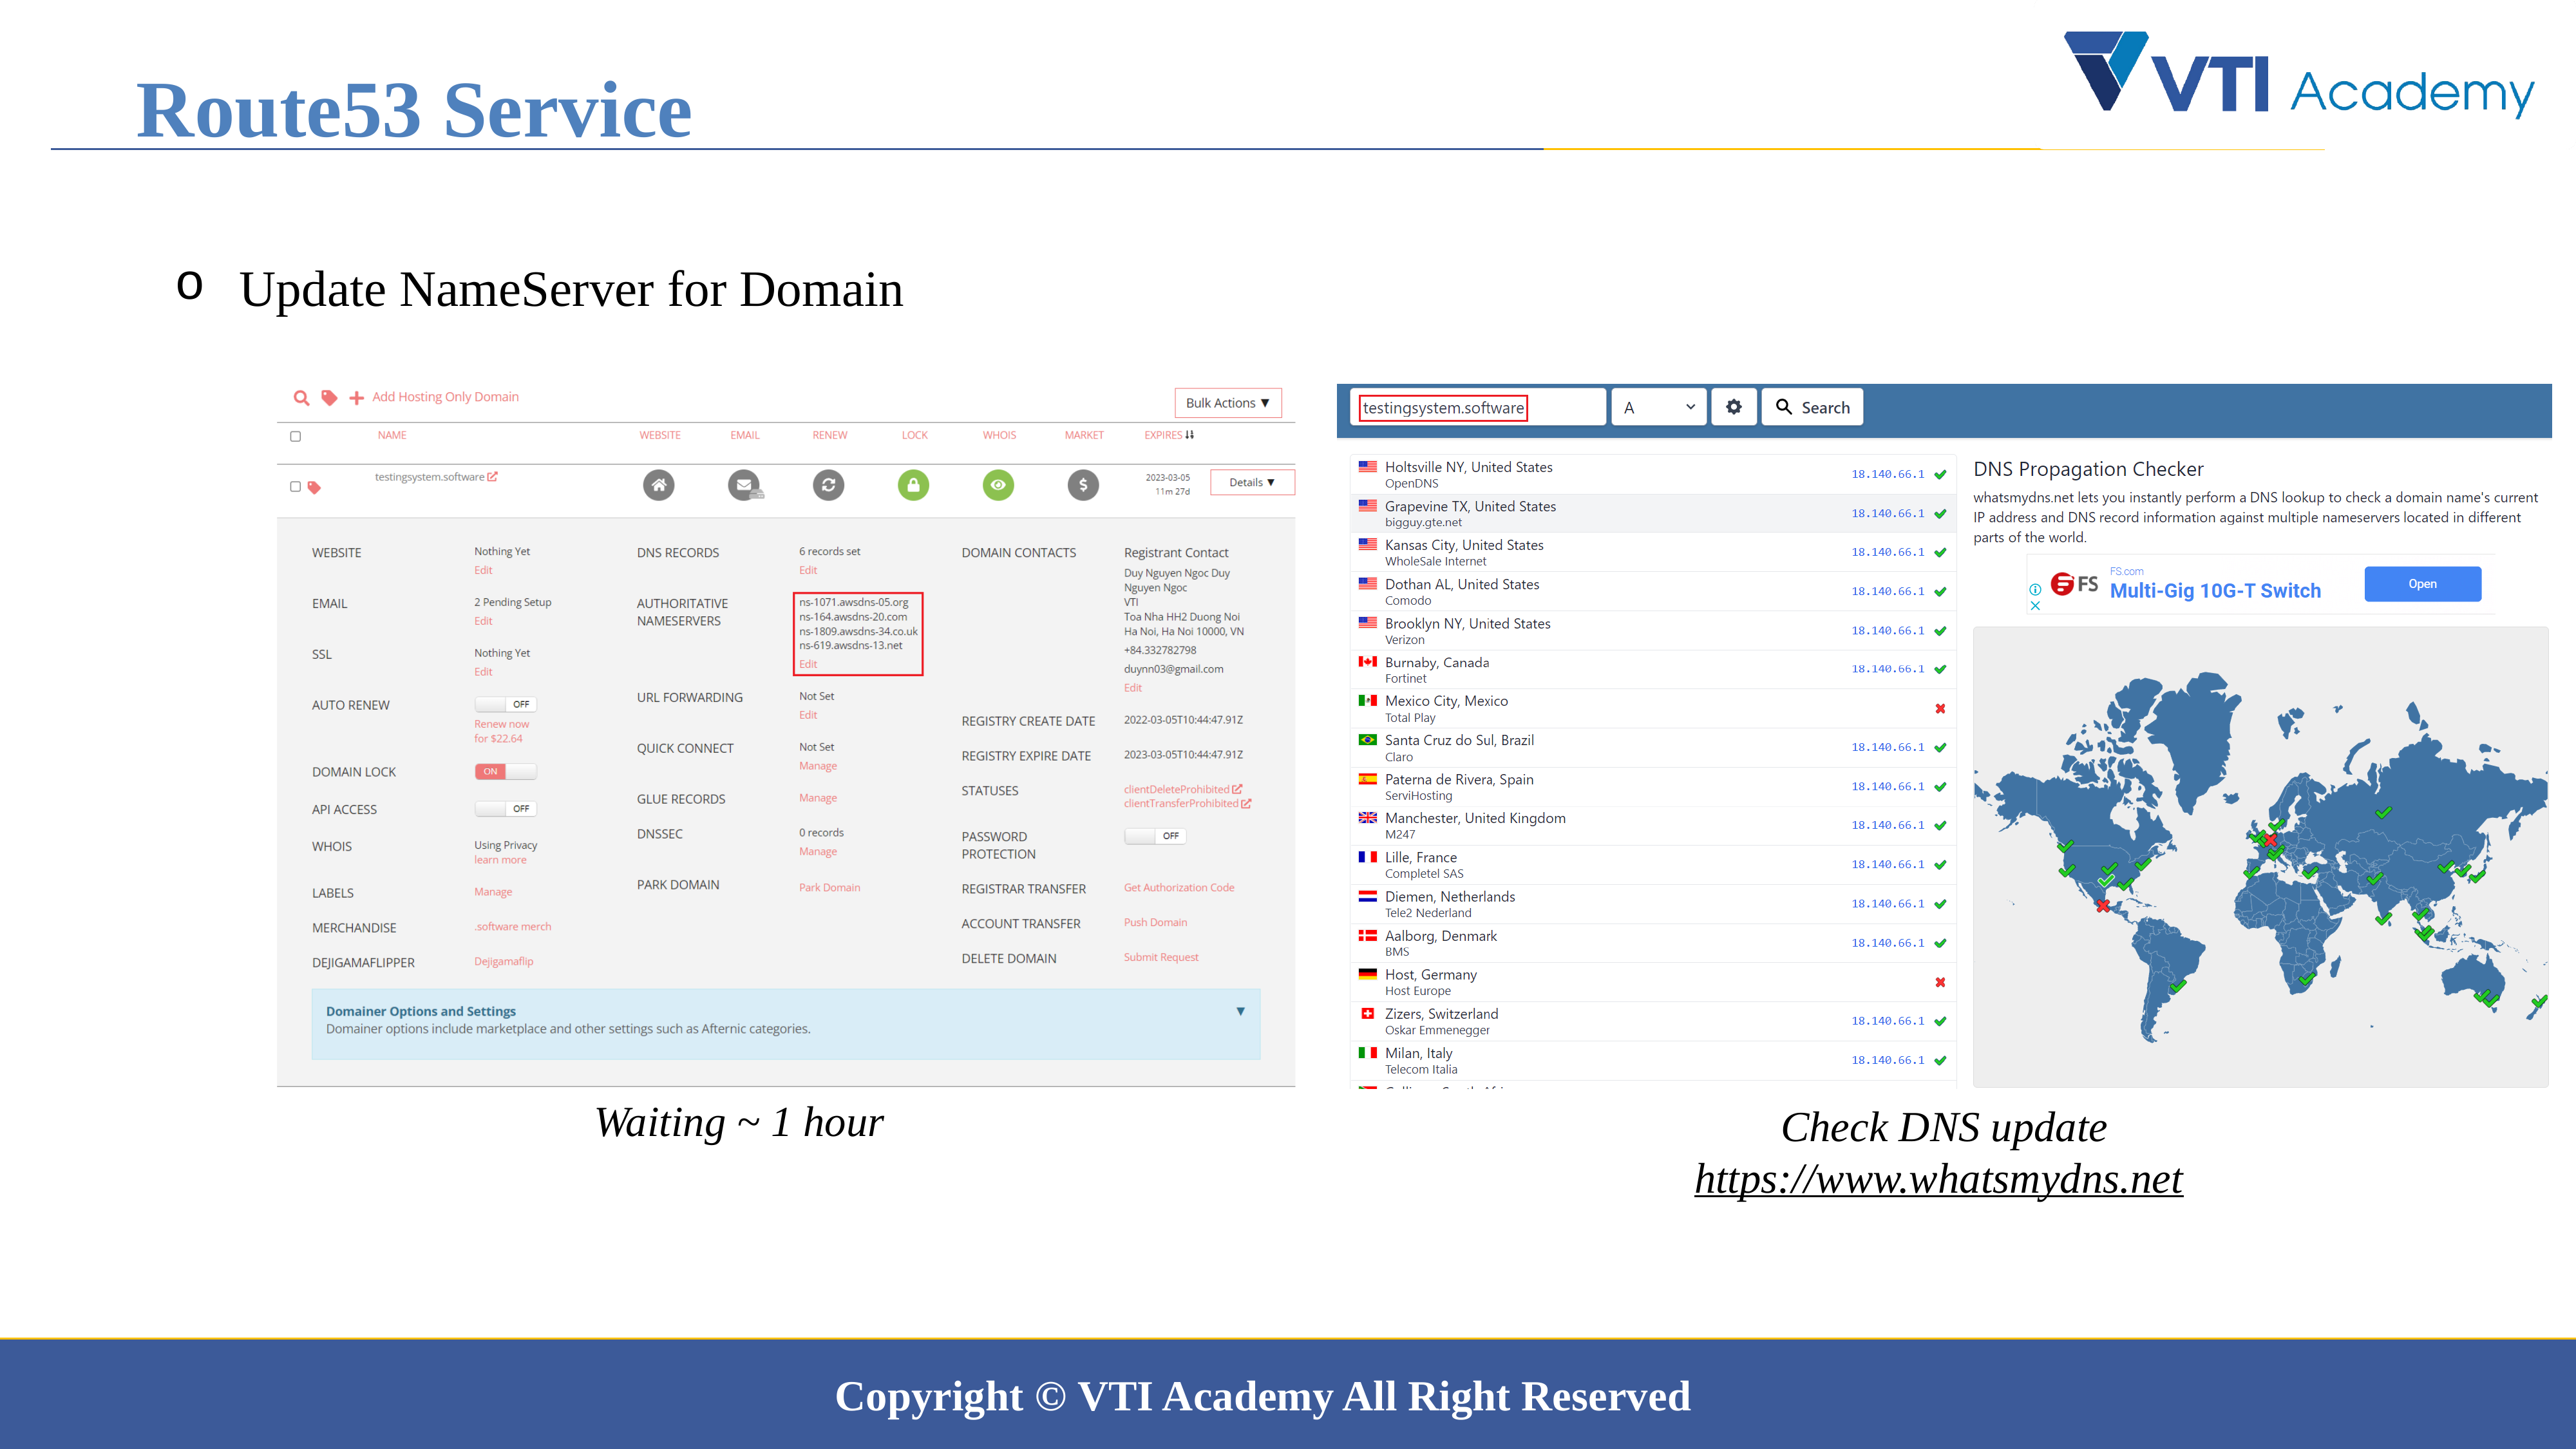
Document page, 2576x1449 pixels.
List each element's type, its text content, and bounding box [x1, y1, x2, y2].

text_box Waiting ~ 1 hour [571, 1094, 908, 1150]
text_box Update NameServer for Domain [118, 250, 1034, 333]
text_box Route53 Service [126, 60, 1352, 149]
picture [275, 383, 1300, 1089]
picture [1337, 384, 2552, 1089]
text_box Check DNS update https://www.whatsmydns.net [1681, 1096, 2208, 1206]
picture [2034, 0, 2576, 149]
